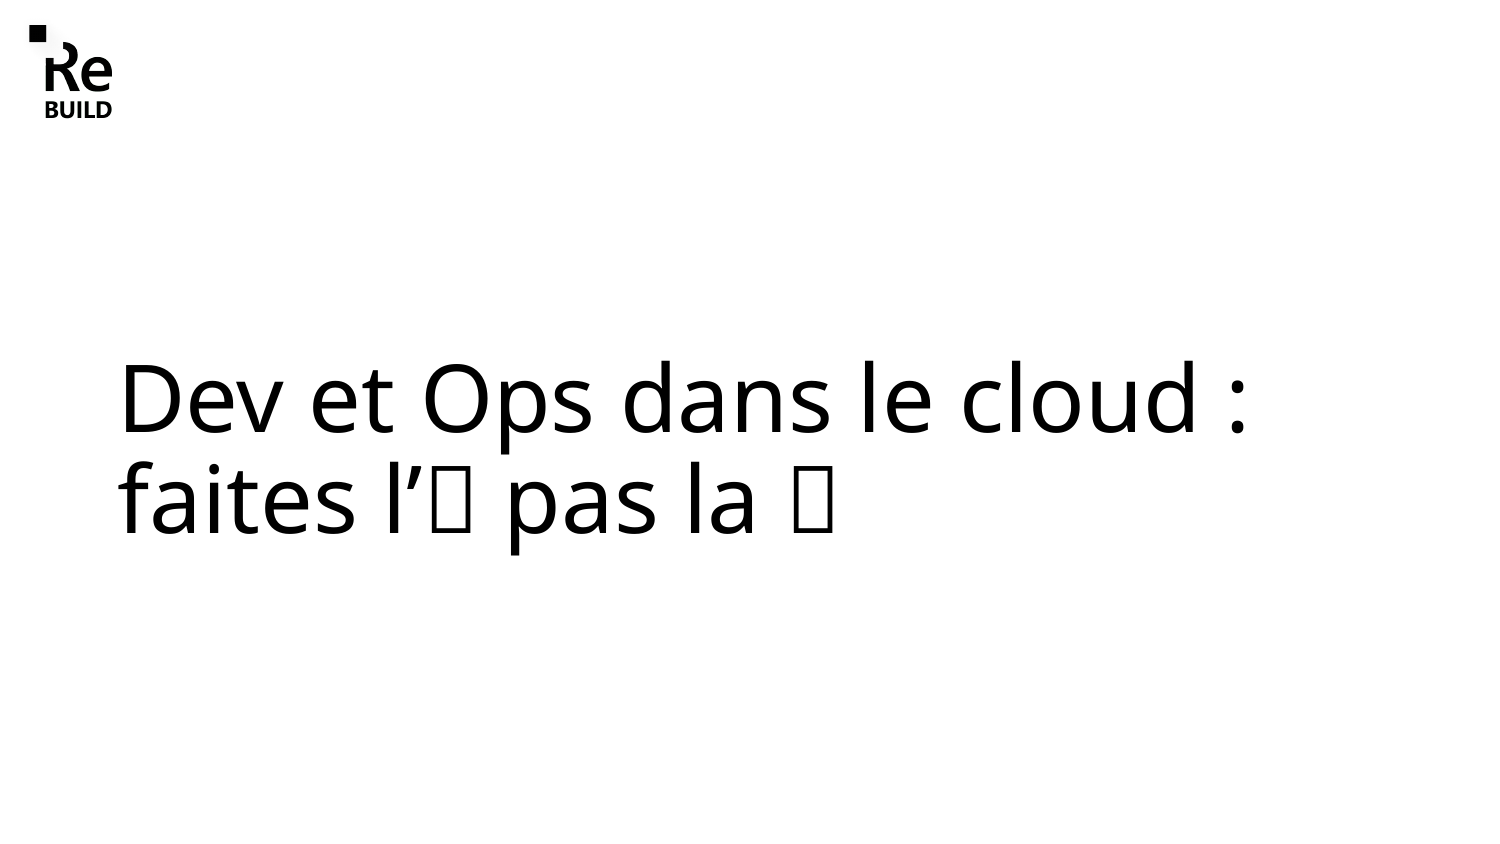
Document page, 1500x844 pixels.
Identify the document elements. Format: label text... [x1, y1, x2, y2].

picture [0, 0, 162, 158]
title Dev et Ops dans le cloud : faites l’💖 pas la 🔫 [102, 210, 1397, 562]
